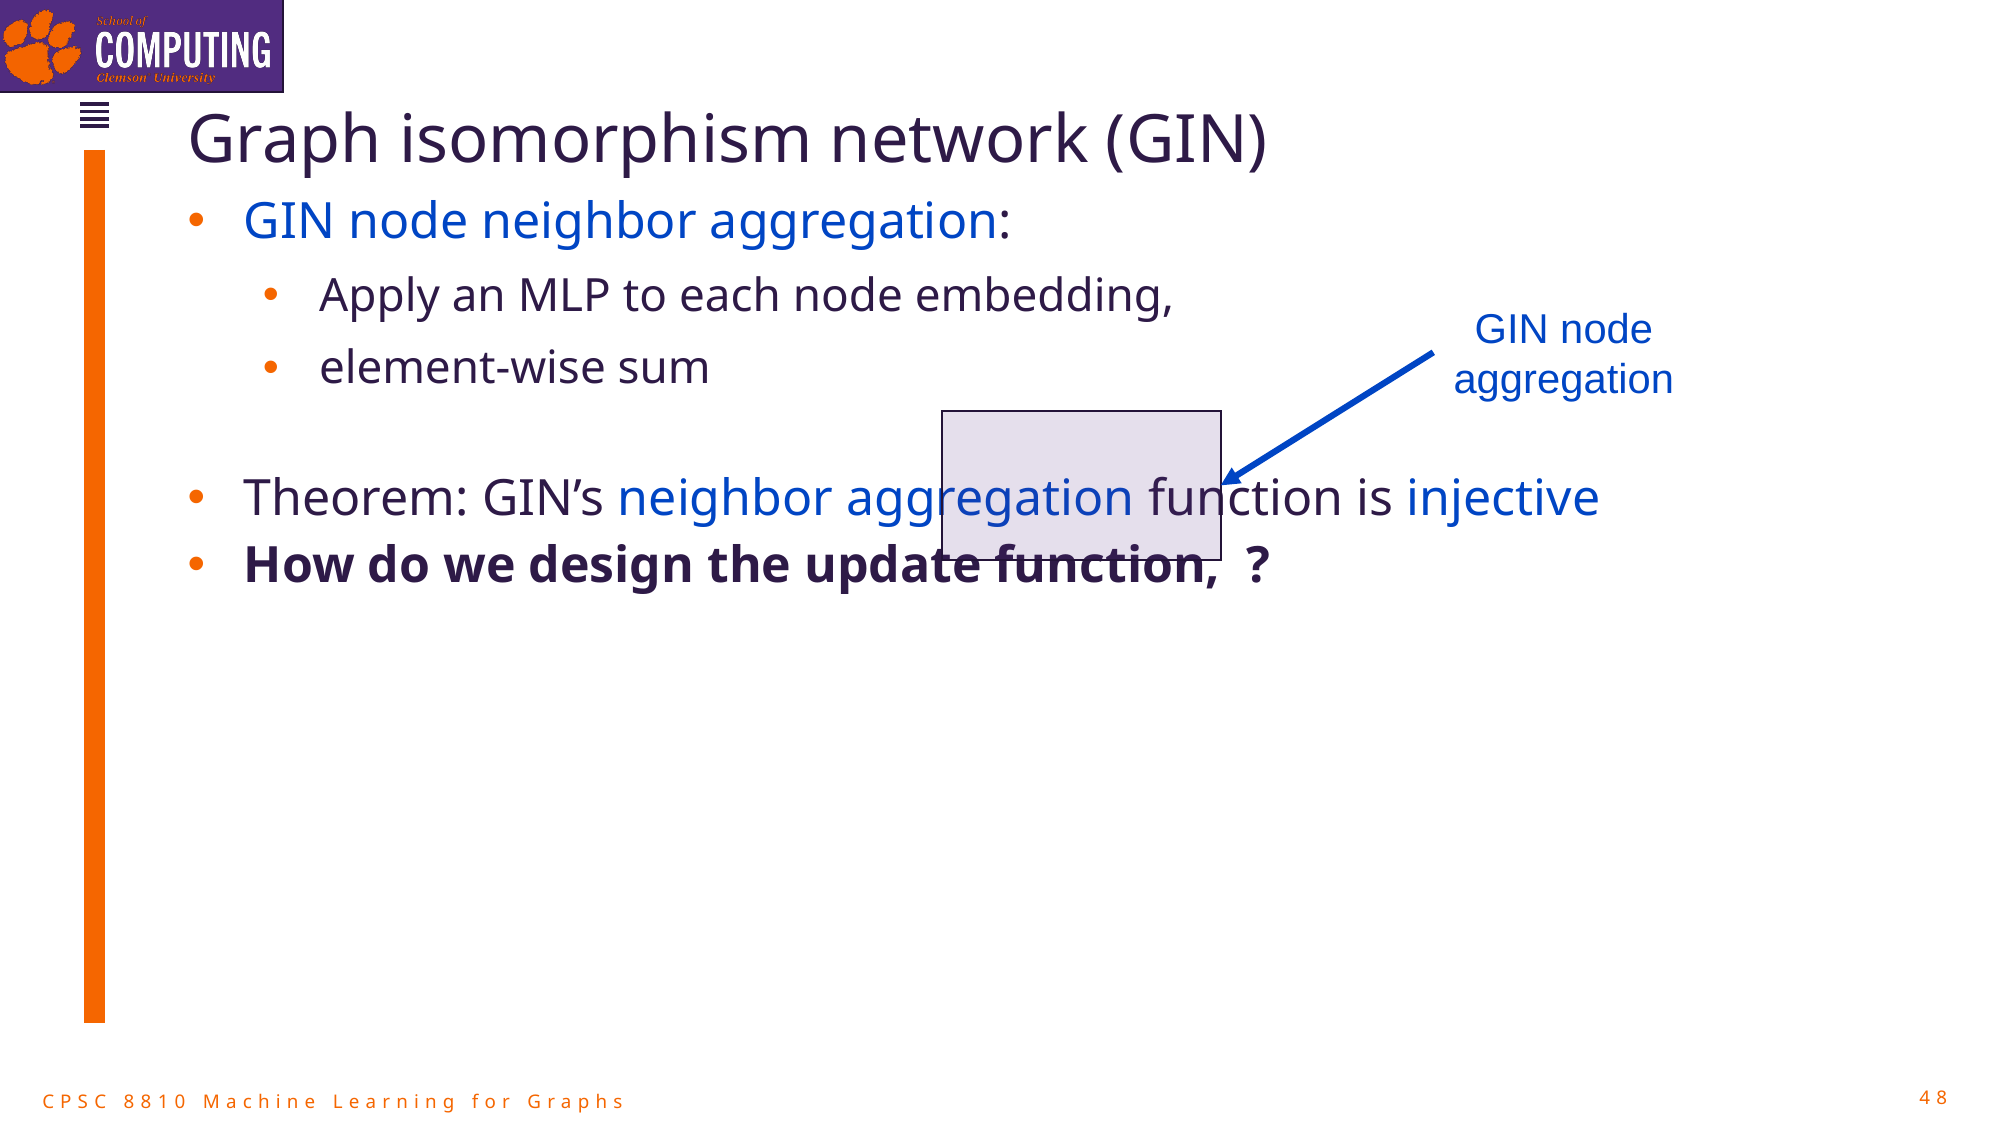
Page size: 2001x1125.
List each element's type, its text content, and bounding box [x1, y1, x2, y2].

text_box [1220, 352, 1434, 486]
text_box GIN node aggregation [1433, 294, 1695, 410]
title Graph isomorphism network (GIN) [187, 104, 1913, 178]
text_box [941, 410, 1222, 561]
picture [3, 9, 270, 85]
